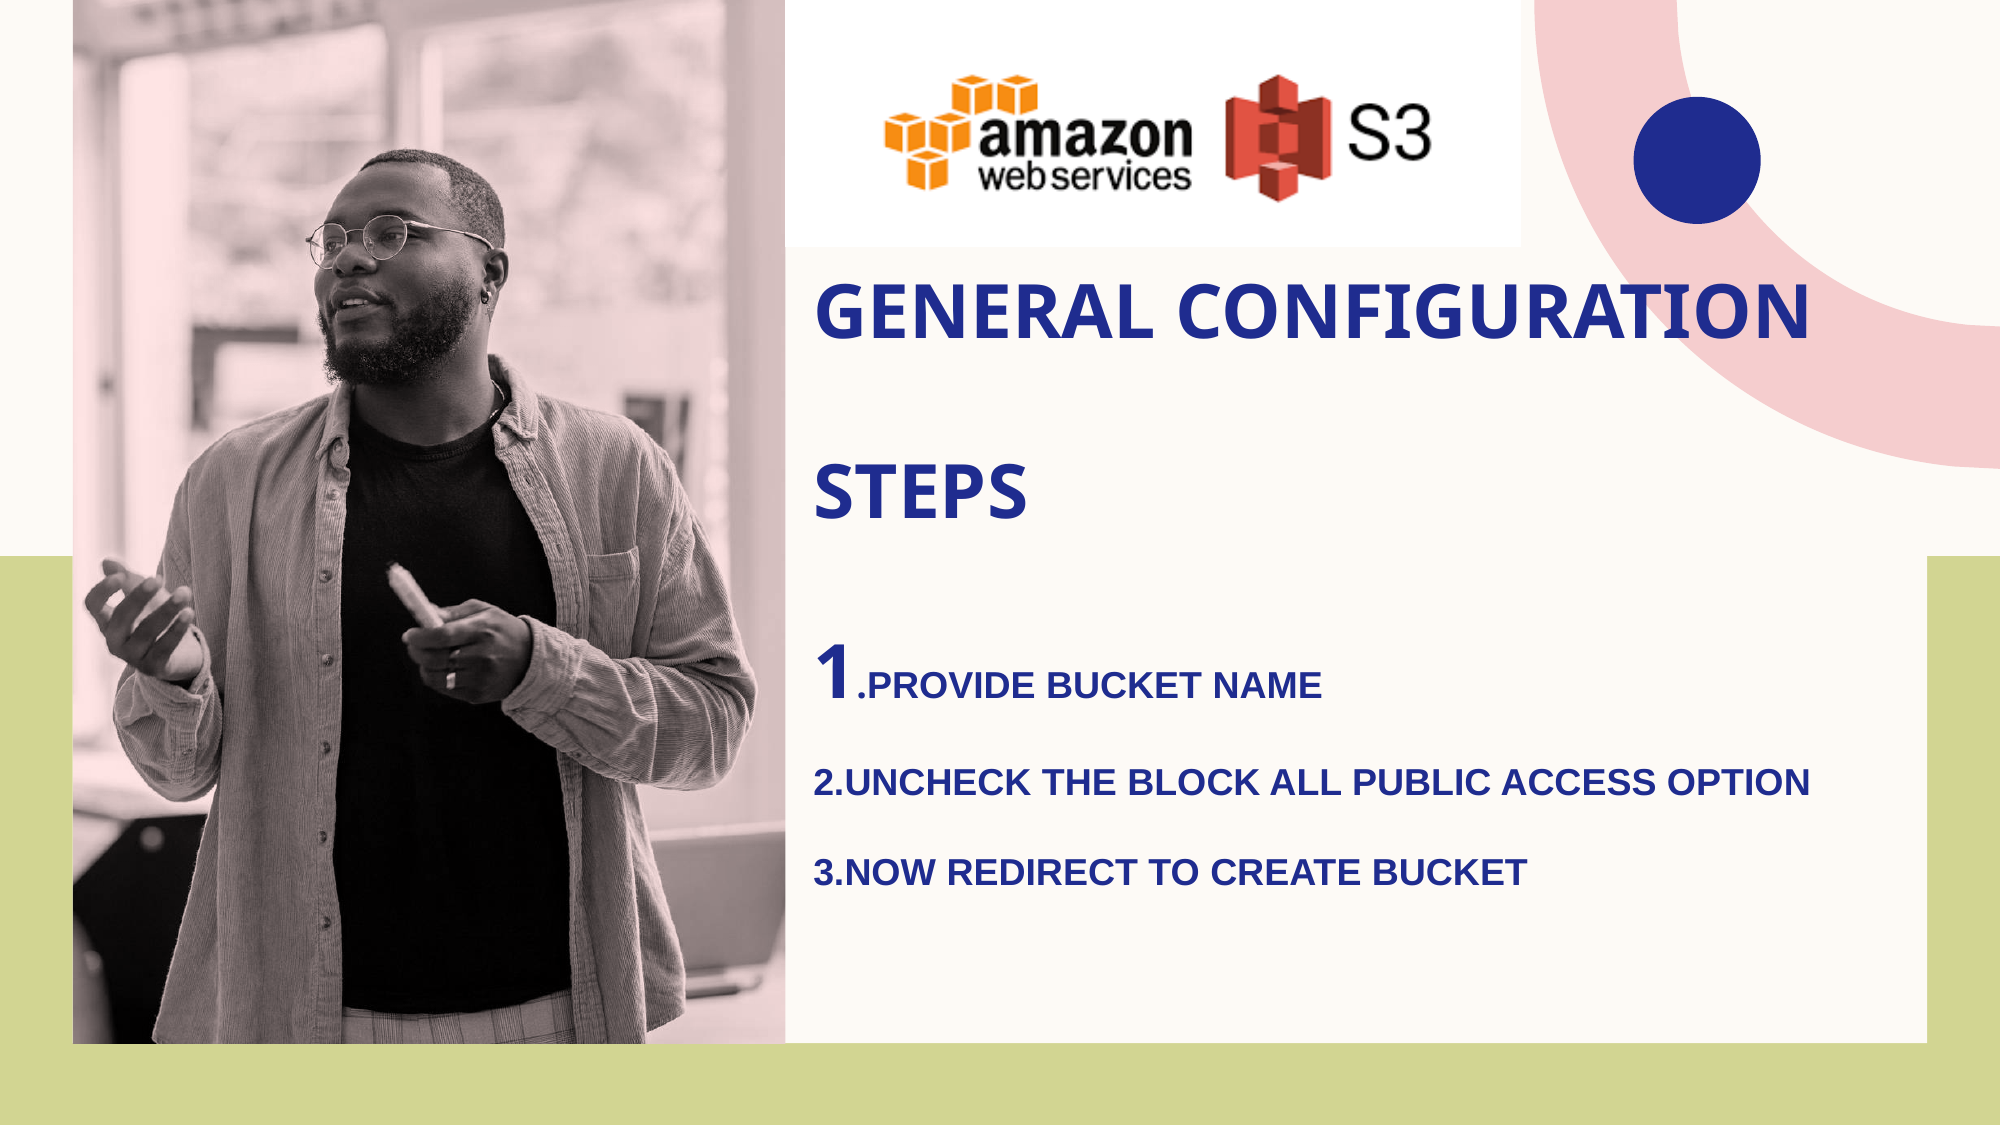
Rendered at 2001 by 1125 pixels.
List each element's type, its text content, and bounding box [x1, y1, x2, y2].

picture [72, 0, 1521, 1044]
title General Configuration Steps 1.Provide Bucket Name 2.Uncheck the block all public access Option 3.Now redirect to Create bucket [798, 114, 1875, 952]
